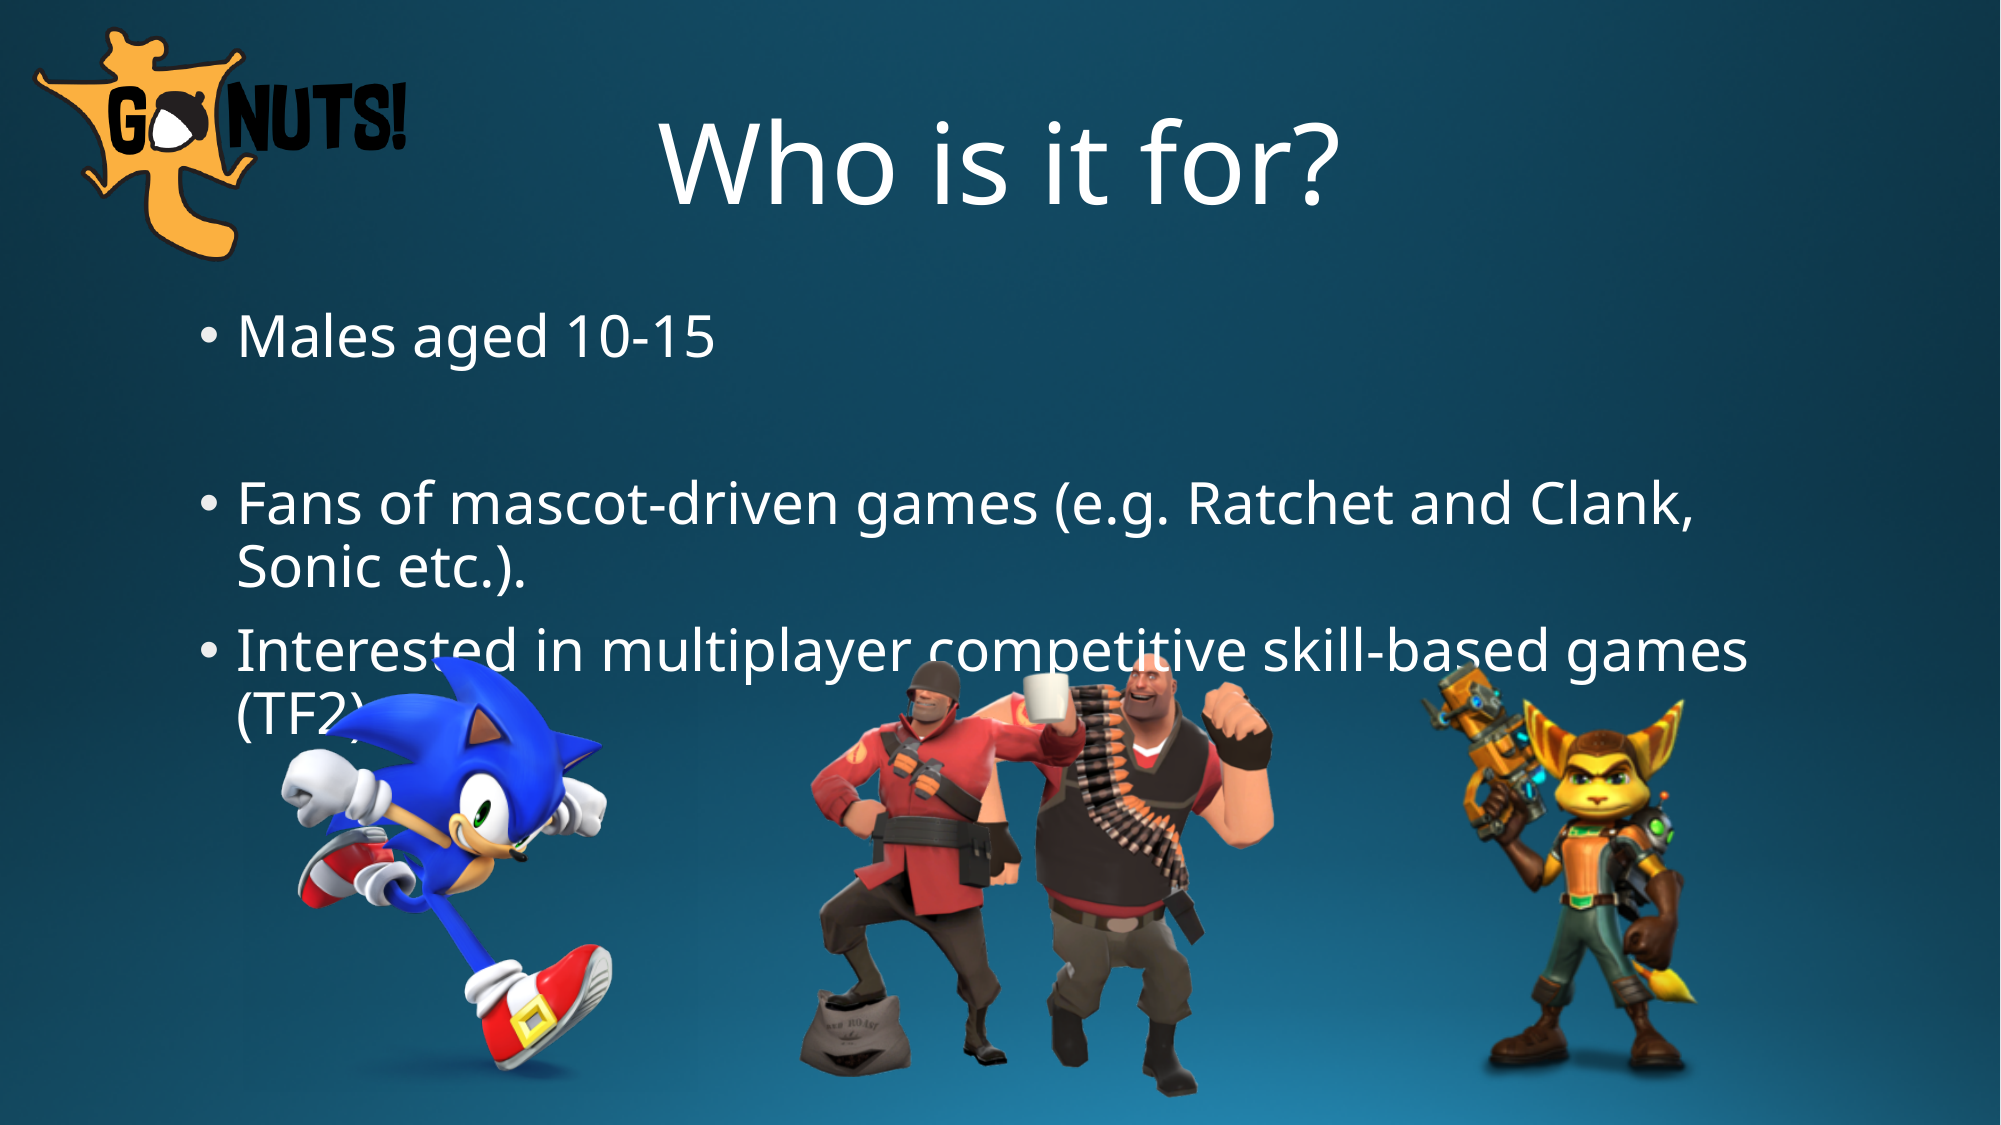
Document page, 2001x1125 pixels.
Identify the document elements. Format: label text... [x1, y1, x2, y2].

picture [0, 0, 2001, 1125]
title Who is it for? [137, 59, 1863, 278]
list Males aged 10-15 Fans of mascot-driven games (e.g. Ratchet and Clank, Sonic etc.). Interested in multiplayer competitive skill-based games (TF2). [183, 299, 1863, 1014]
